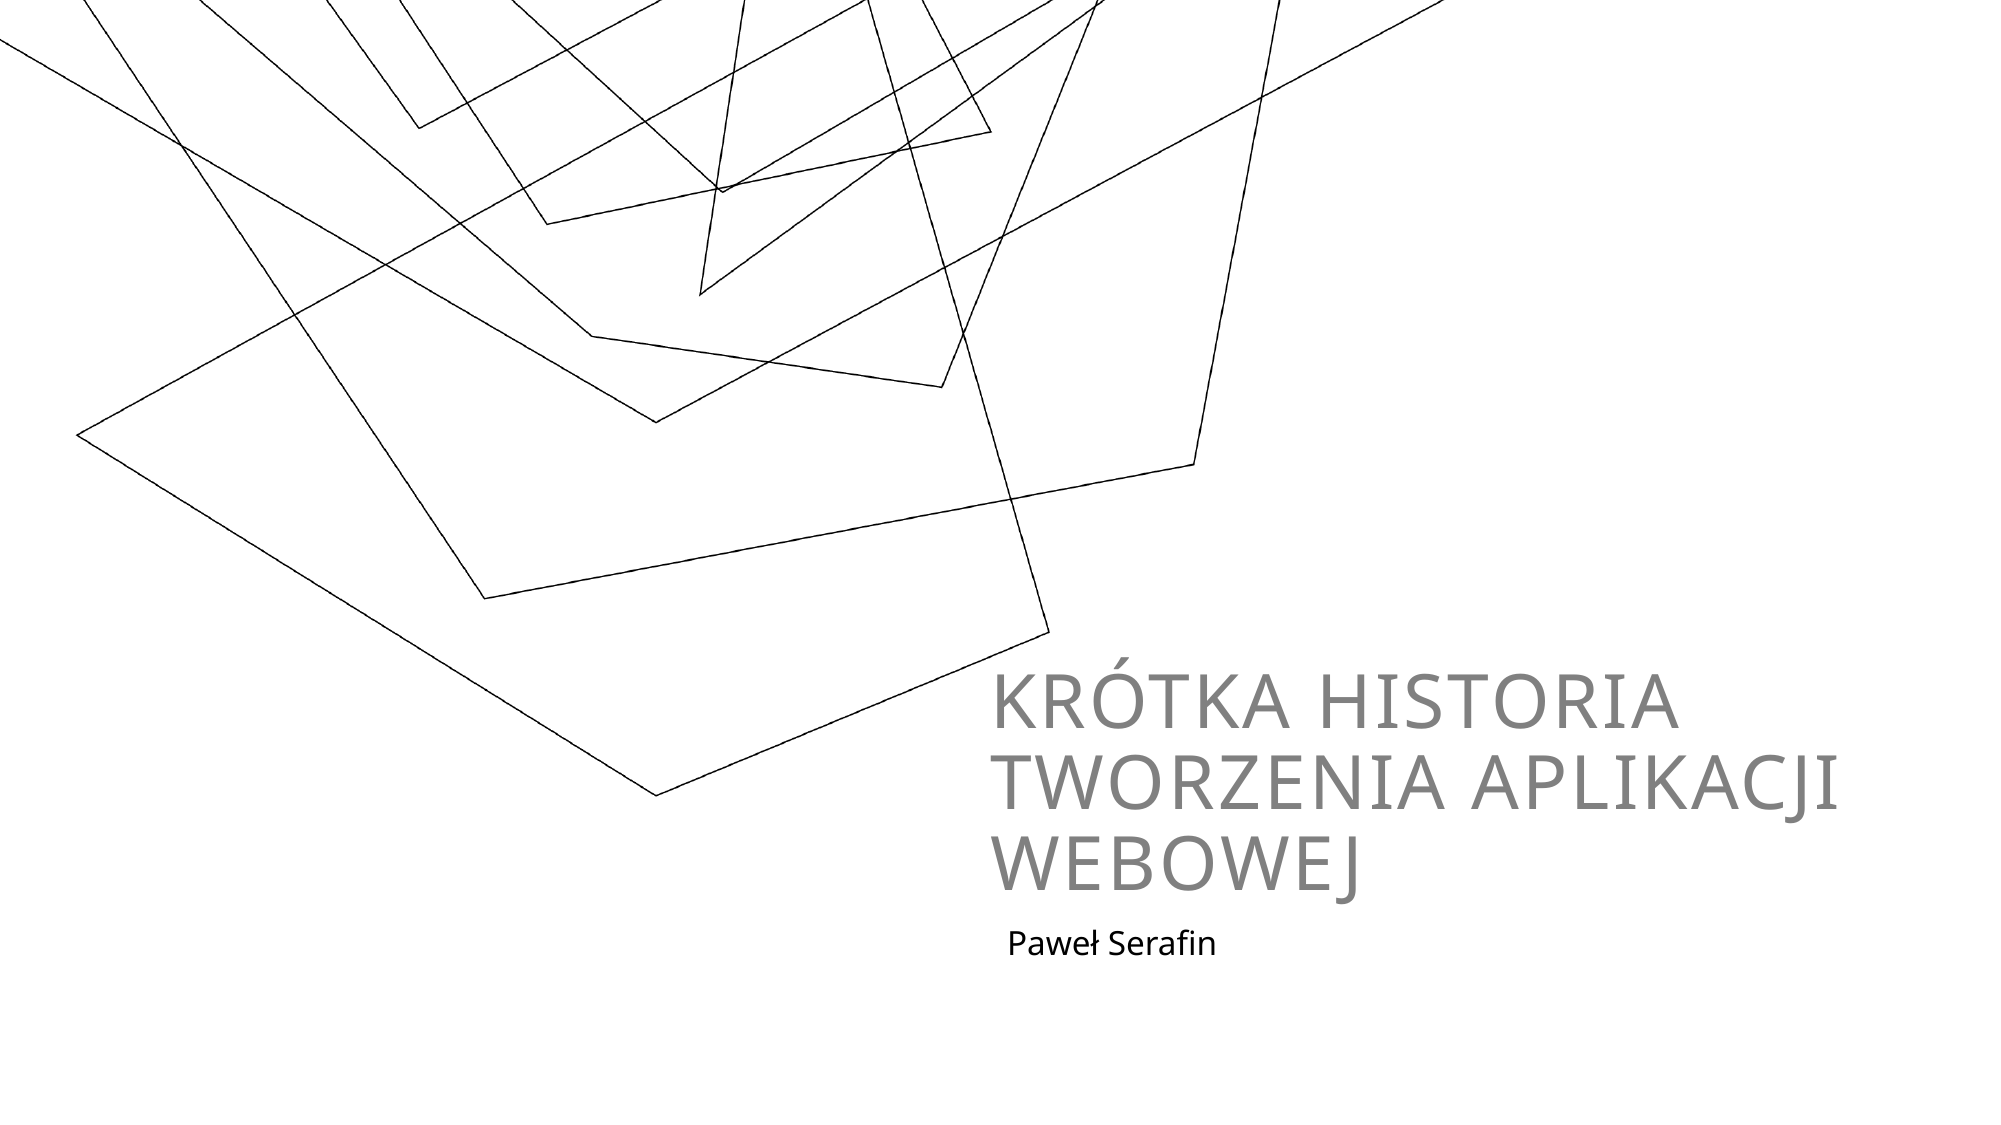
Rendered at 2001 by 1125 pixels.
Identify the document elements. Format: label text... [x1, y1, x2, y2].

subtitle Paweł Serafin [992, 914, 1239, 980]
picture [0, 0, 1557, 830]
title Krótka historia tworzenia aplikacji webowej [975, 560, 1889, 915]
